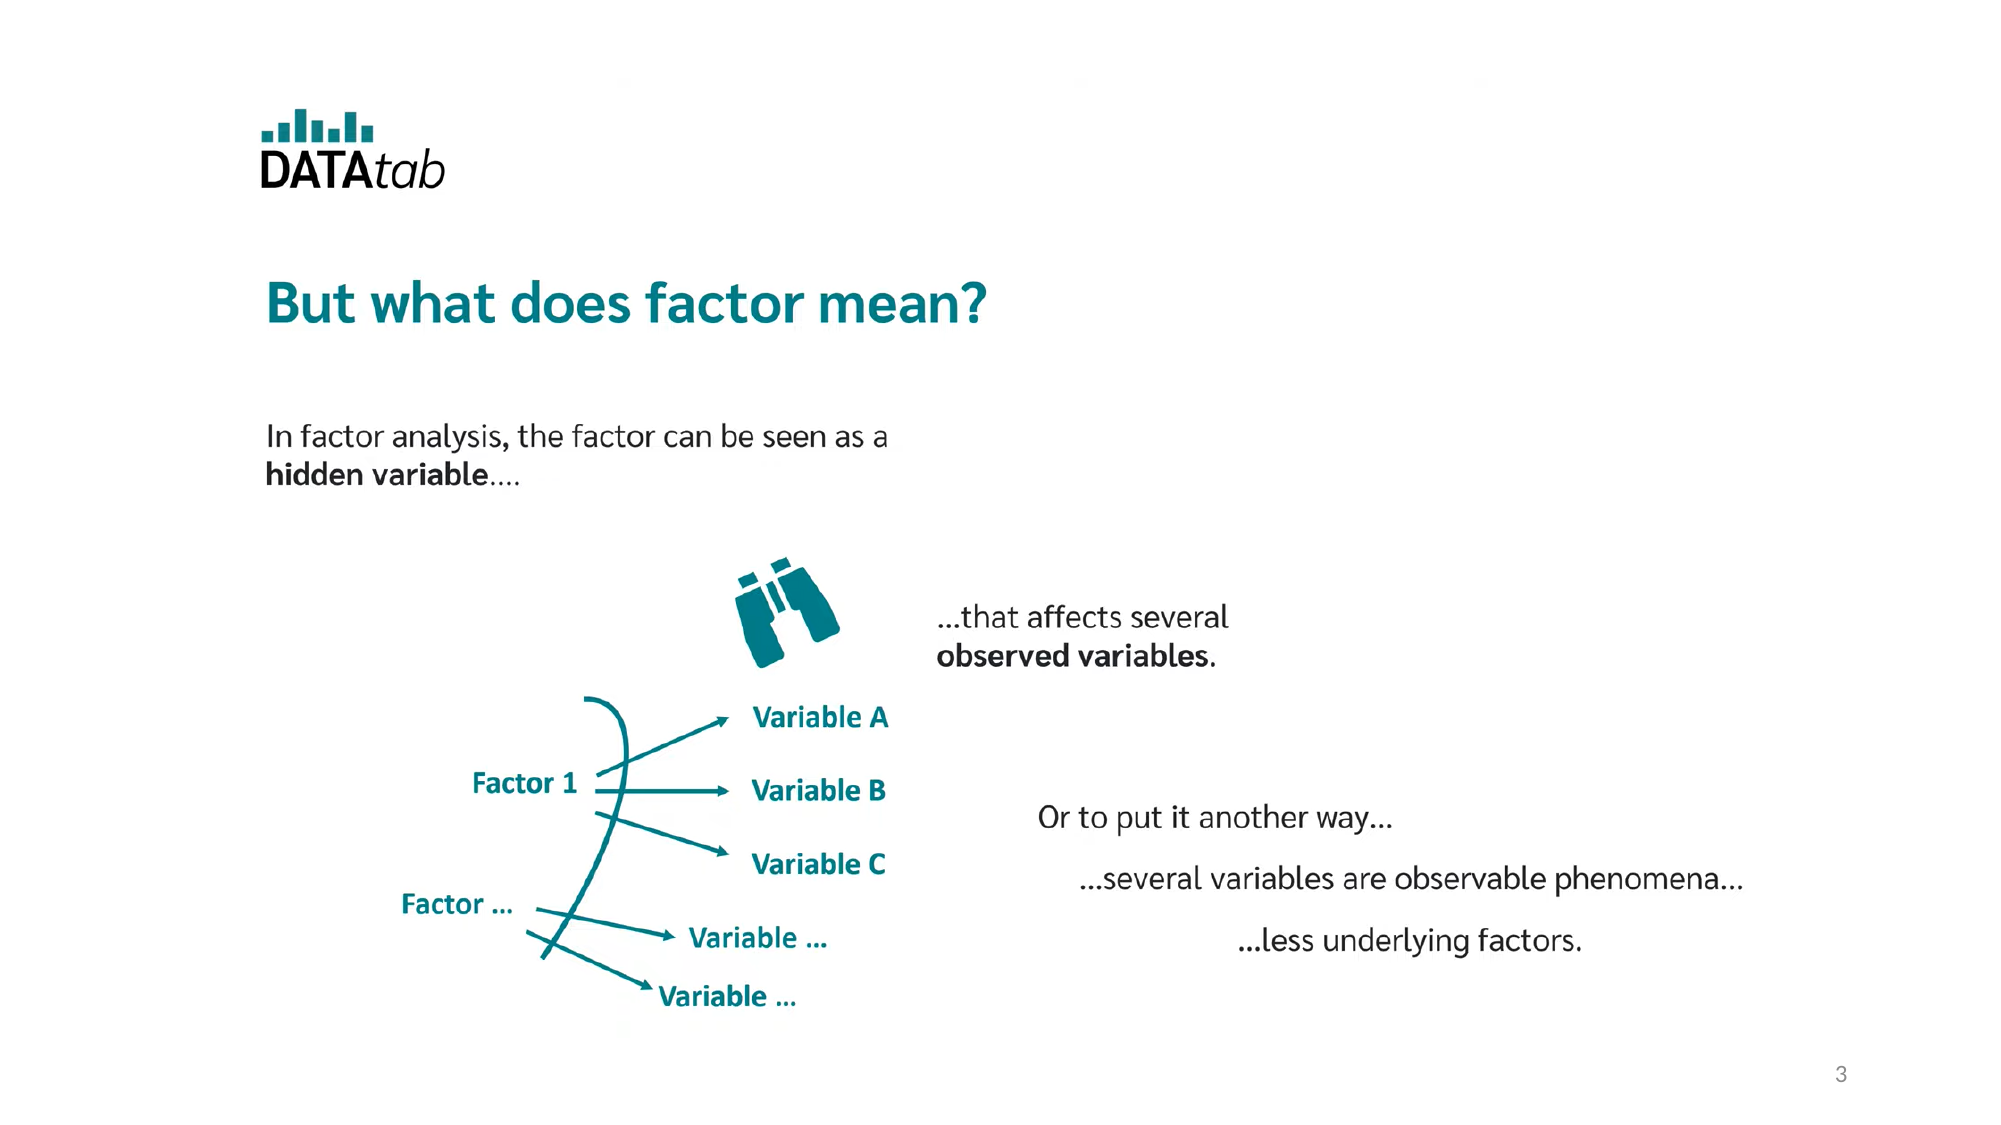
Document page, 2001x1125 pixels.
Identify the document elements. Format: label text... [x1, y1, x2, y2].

picture [240, 78, 1835, 1038]
slide_number 3 [1412, 1042, 1863, 1103]
